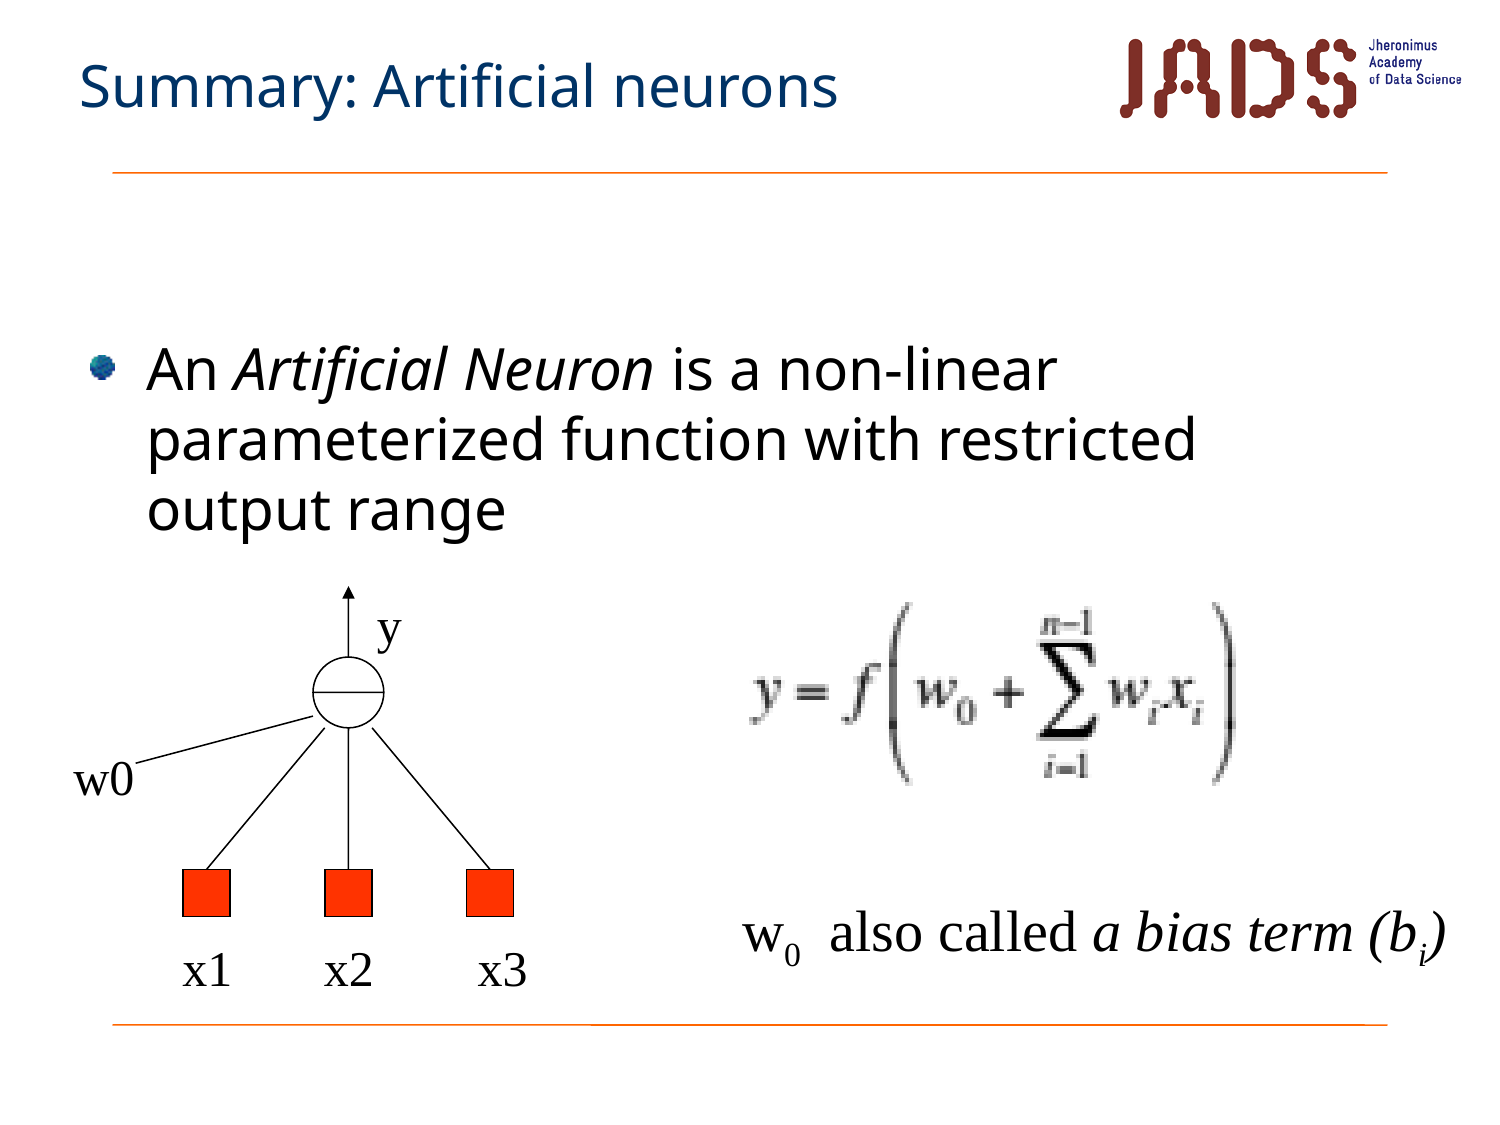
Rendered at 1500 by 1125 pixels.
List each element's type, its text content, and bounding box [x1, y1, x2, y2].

text_box [342, 586, 355, 657]
text_box w0 also called a bias term (bi) [727, 885, 1462, 981]
text_box x2 [309, 928, 389, 1004]
picture [90, 355, 115, 380]
text_box x3 [462, 928, 543, 1004]
text_box [466, 869, 514, 917]
picture [1080, 0, 1500, 157]
text_box w0 [58, 738, 150, 814]
text_box [183, 869, 231, 917]
list An Artificial Neuron is a non-linear parameterized function with restricted output range [75, 324, 1388, 551]
text_box [324, 869, 372, 917]
text_box y [362, 586, 417, 661]
title Summary: Artificial neurons [64, 10, 1415, 158]
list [741, 585, 1244, 787]
text_box [313, 693, 384, 728]
text_box x1 [167, 928, 248, 1004]
text_box [313, 657, 384, 692]
